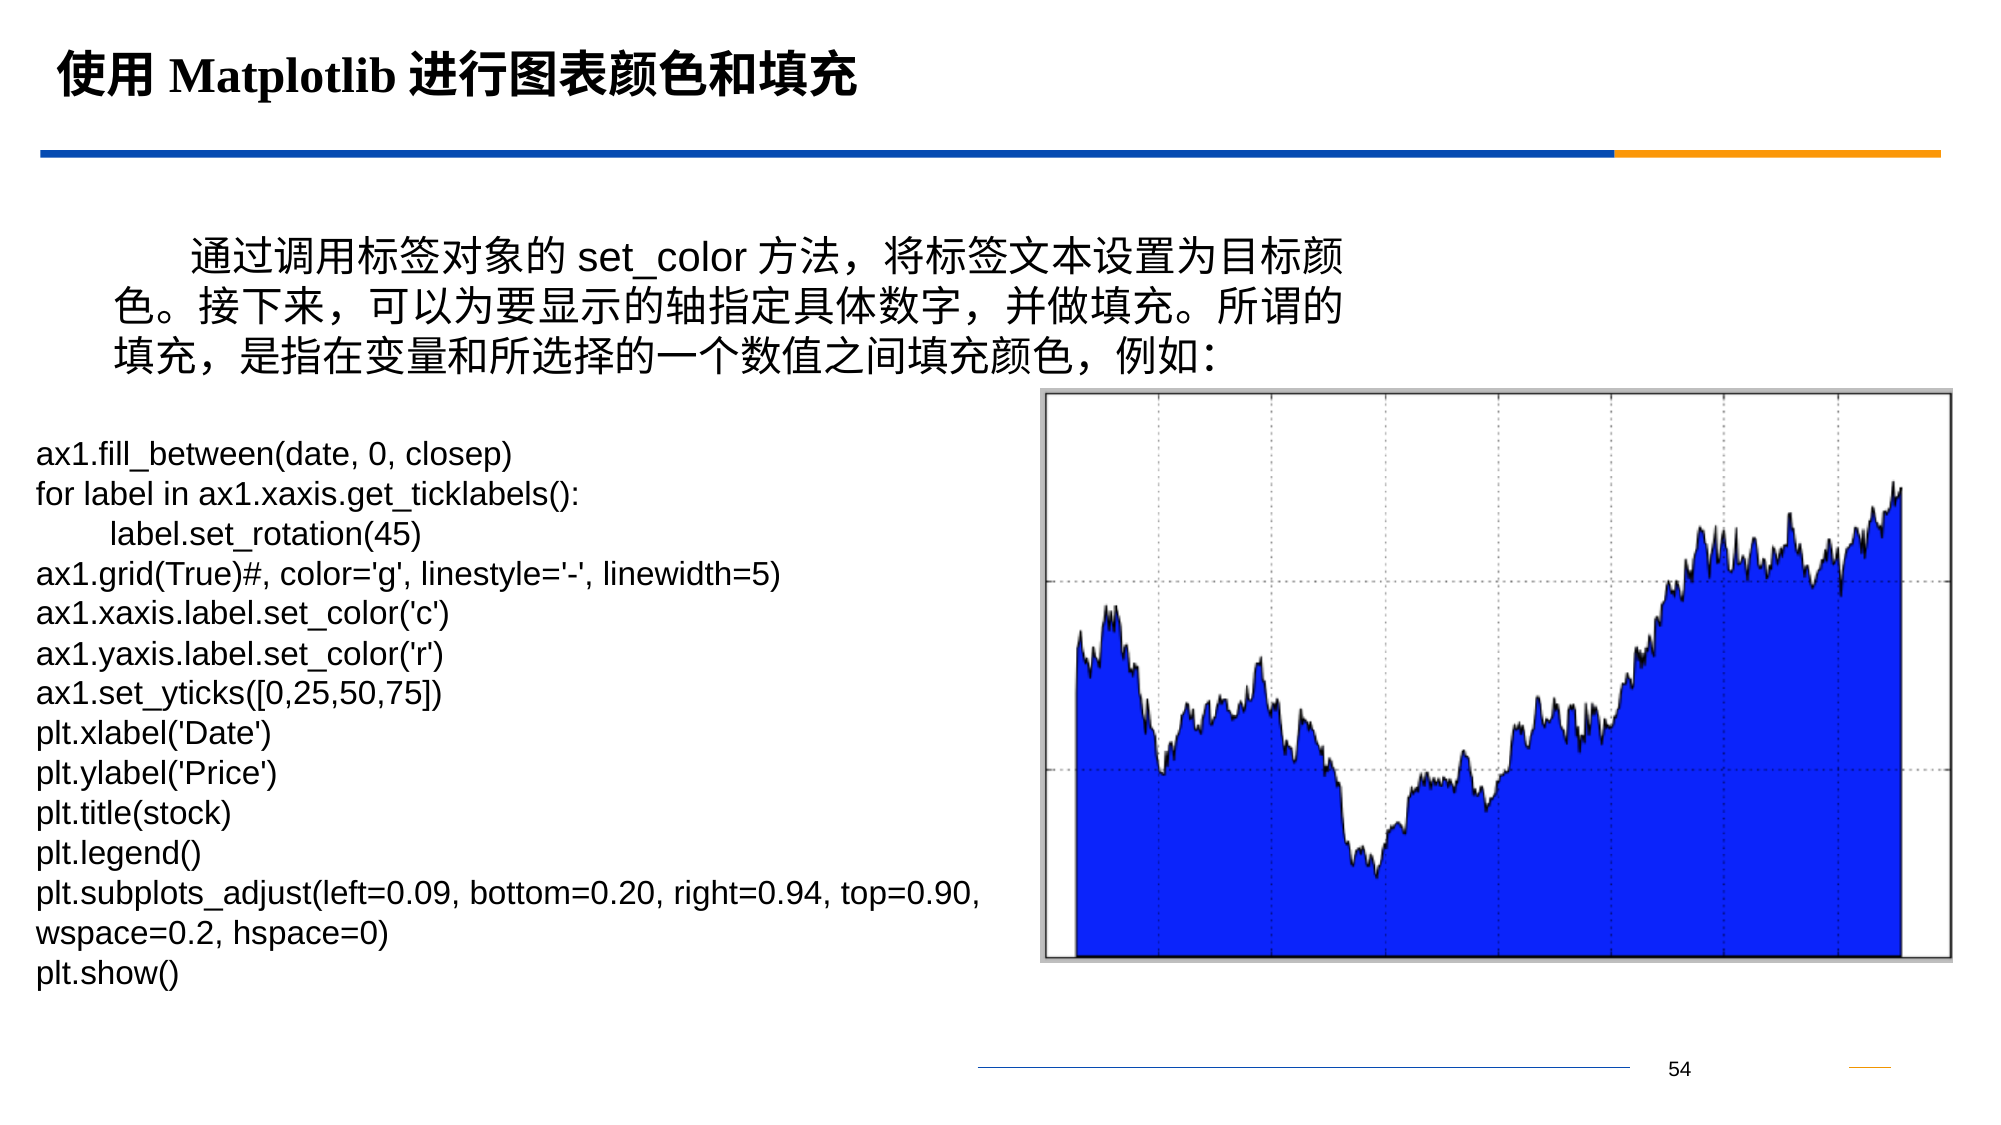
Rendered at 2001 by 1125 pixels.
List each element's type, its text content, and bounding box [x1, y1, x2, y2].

picture [1040, 388, 1953, 963]
text_box ax1.fill_between(date, 0, closep) for label in ax1.xaxis.get_ticklabels(): label.set_rotation(45) ax1.grid(True)#, color='g', linestyle='-', linewidth=5) ax1.xaxis.label.set_color('c') ax1.yaxis.label.set_color('r') ax1.set_yticks([0,25,50,75]) plt.xlabel('Date') plt.ylabel('Price') plt.title(stock) plt.legend() plt.subplots_adjust(left=0.09, bottom=0.20, right=0.94, top=0.90, wspace=0.2, hspace=0) plt.show() [21, 424, 1113, 999]
text_box 通过调用标签对象的set_color方法，将标签文本设置为目标颜色。接下来，可以为要显示的轴指定具体数字，并做填充。所谓的填充，是指在变量和所选择的一个数值之间填充颜色，例如： [99, 222, 1359, 388]
title 使用Matplotlib进行图表颜色和填充 [41, 58, 1953, 146]
